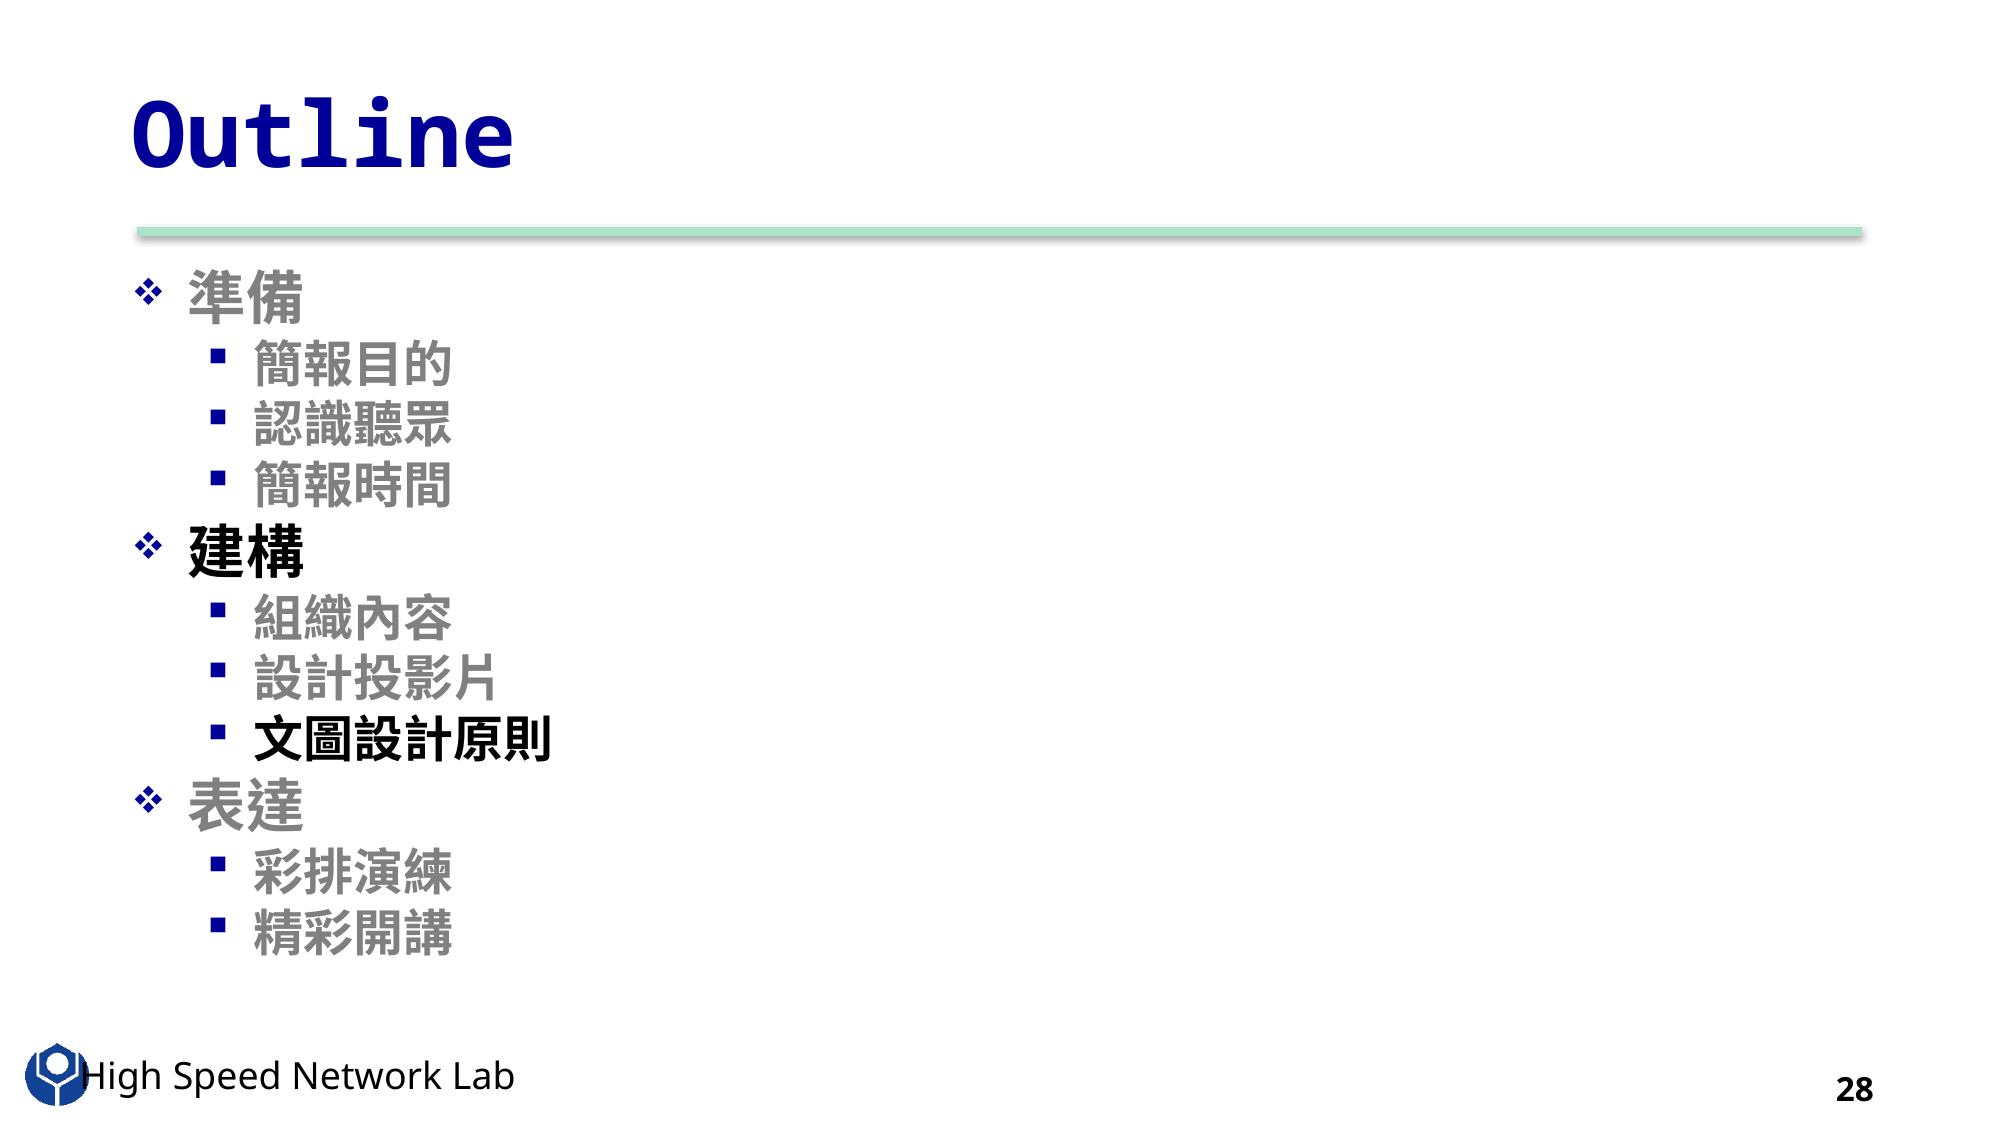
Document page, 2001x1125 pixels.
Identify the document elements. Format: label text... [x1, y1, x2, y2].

title Outline [116, 37, 1817, 225]
slide_number 28 [1820, 1059, 1969, 1106]
list 準備 簡報目的 認識聽眾 簡報時間 建構 組織內容 設計投影片 文圖設計原則 表達 彩排演練 精彩開講 [116, 264, 1817, 1027]
picture [25, 1043, 89, 1106]
